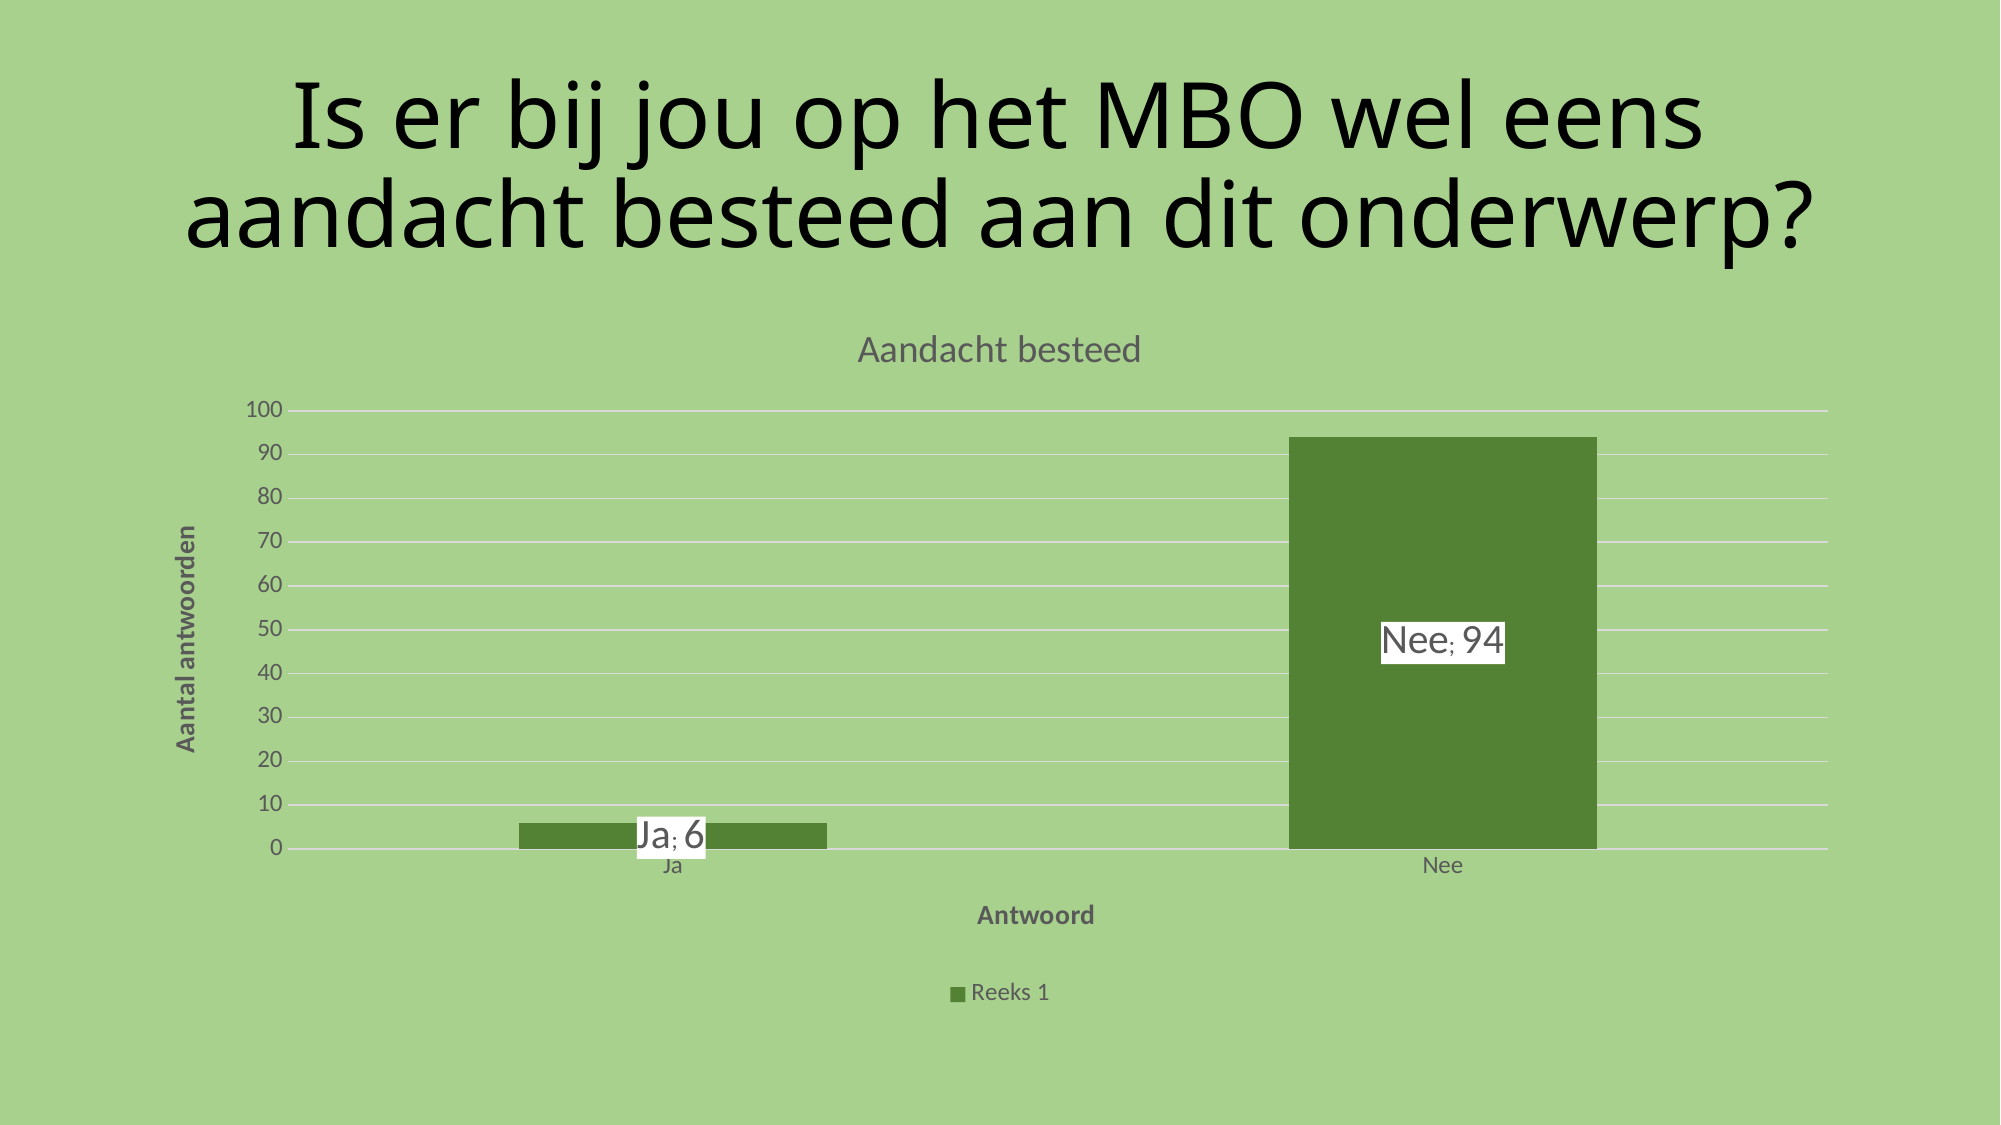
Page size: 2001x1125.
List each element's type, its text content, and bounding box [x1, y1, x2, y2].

chart [137, 299, 1863, 1014]
title Is er bij jou op het MBO wel eens aandacht besteed aan dit onderwerp? [137, 59, 1863, 278]
